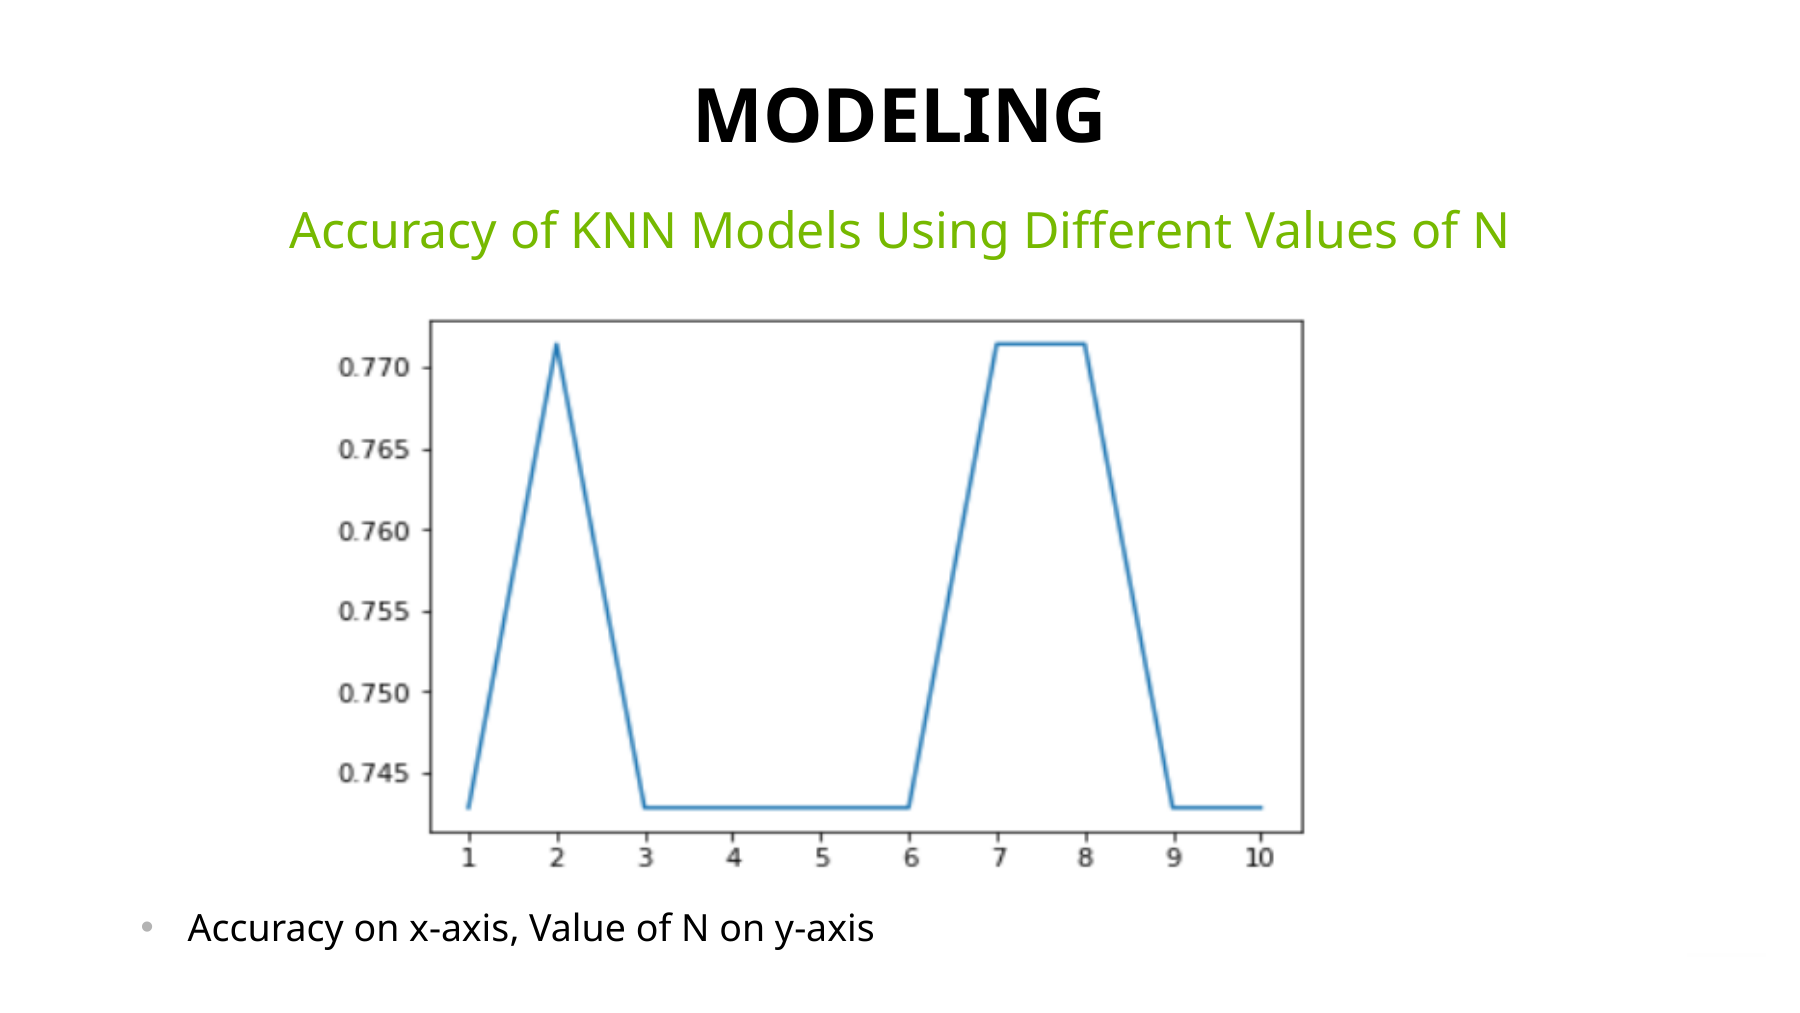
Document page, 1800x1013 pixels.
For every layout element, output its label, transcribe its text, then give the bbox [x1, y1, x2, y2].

picture [289, 283, 1403, 902]
list Accuracy on x-axis, Value of N on y-axis [125, 901, 1758, 958]
list Accuracy of KNN Models Using Different Values of N [81, 197, 1719, 284]
title MoDELING [81, 69, 1719, 167]
